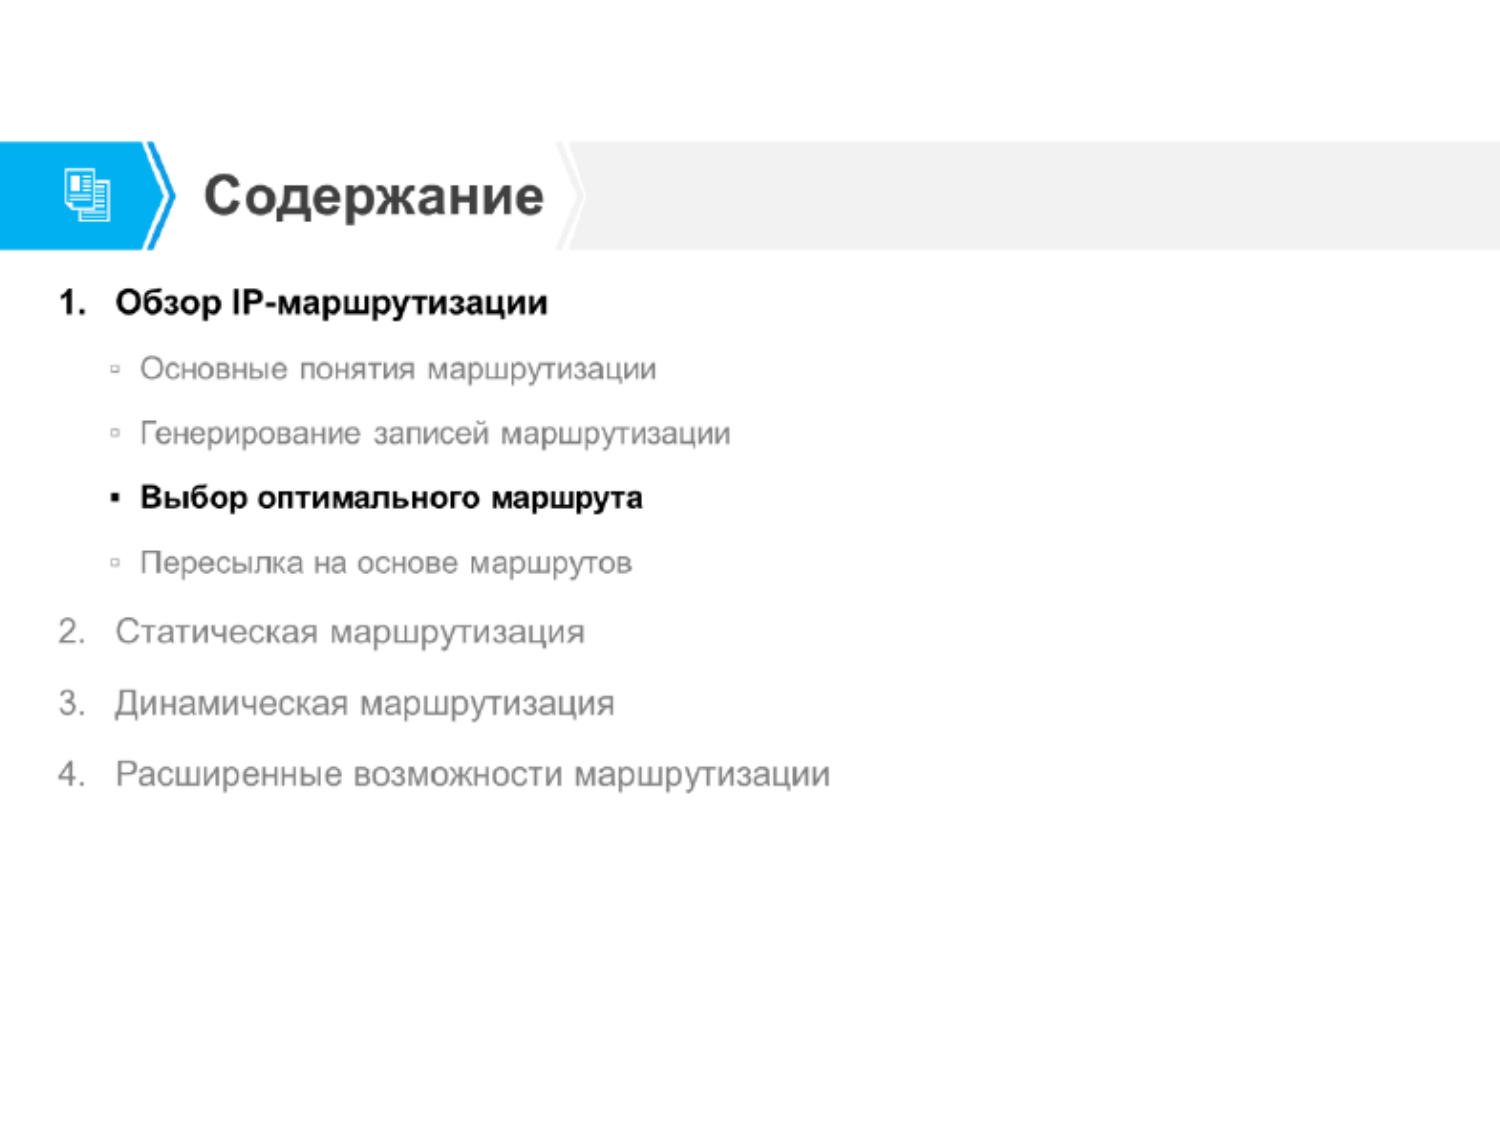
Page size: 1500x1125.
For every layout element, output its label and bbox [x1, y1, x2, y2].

list [0, 115, 1500, 878]
